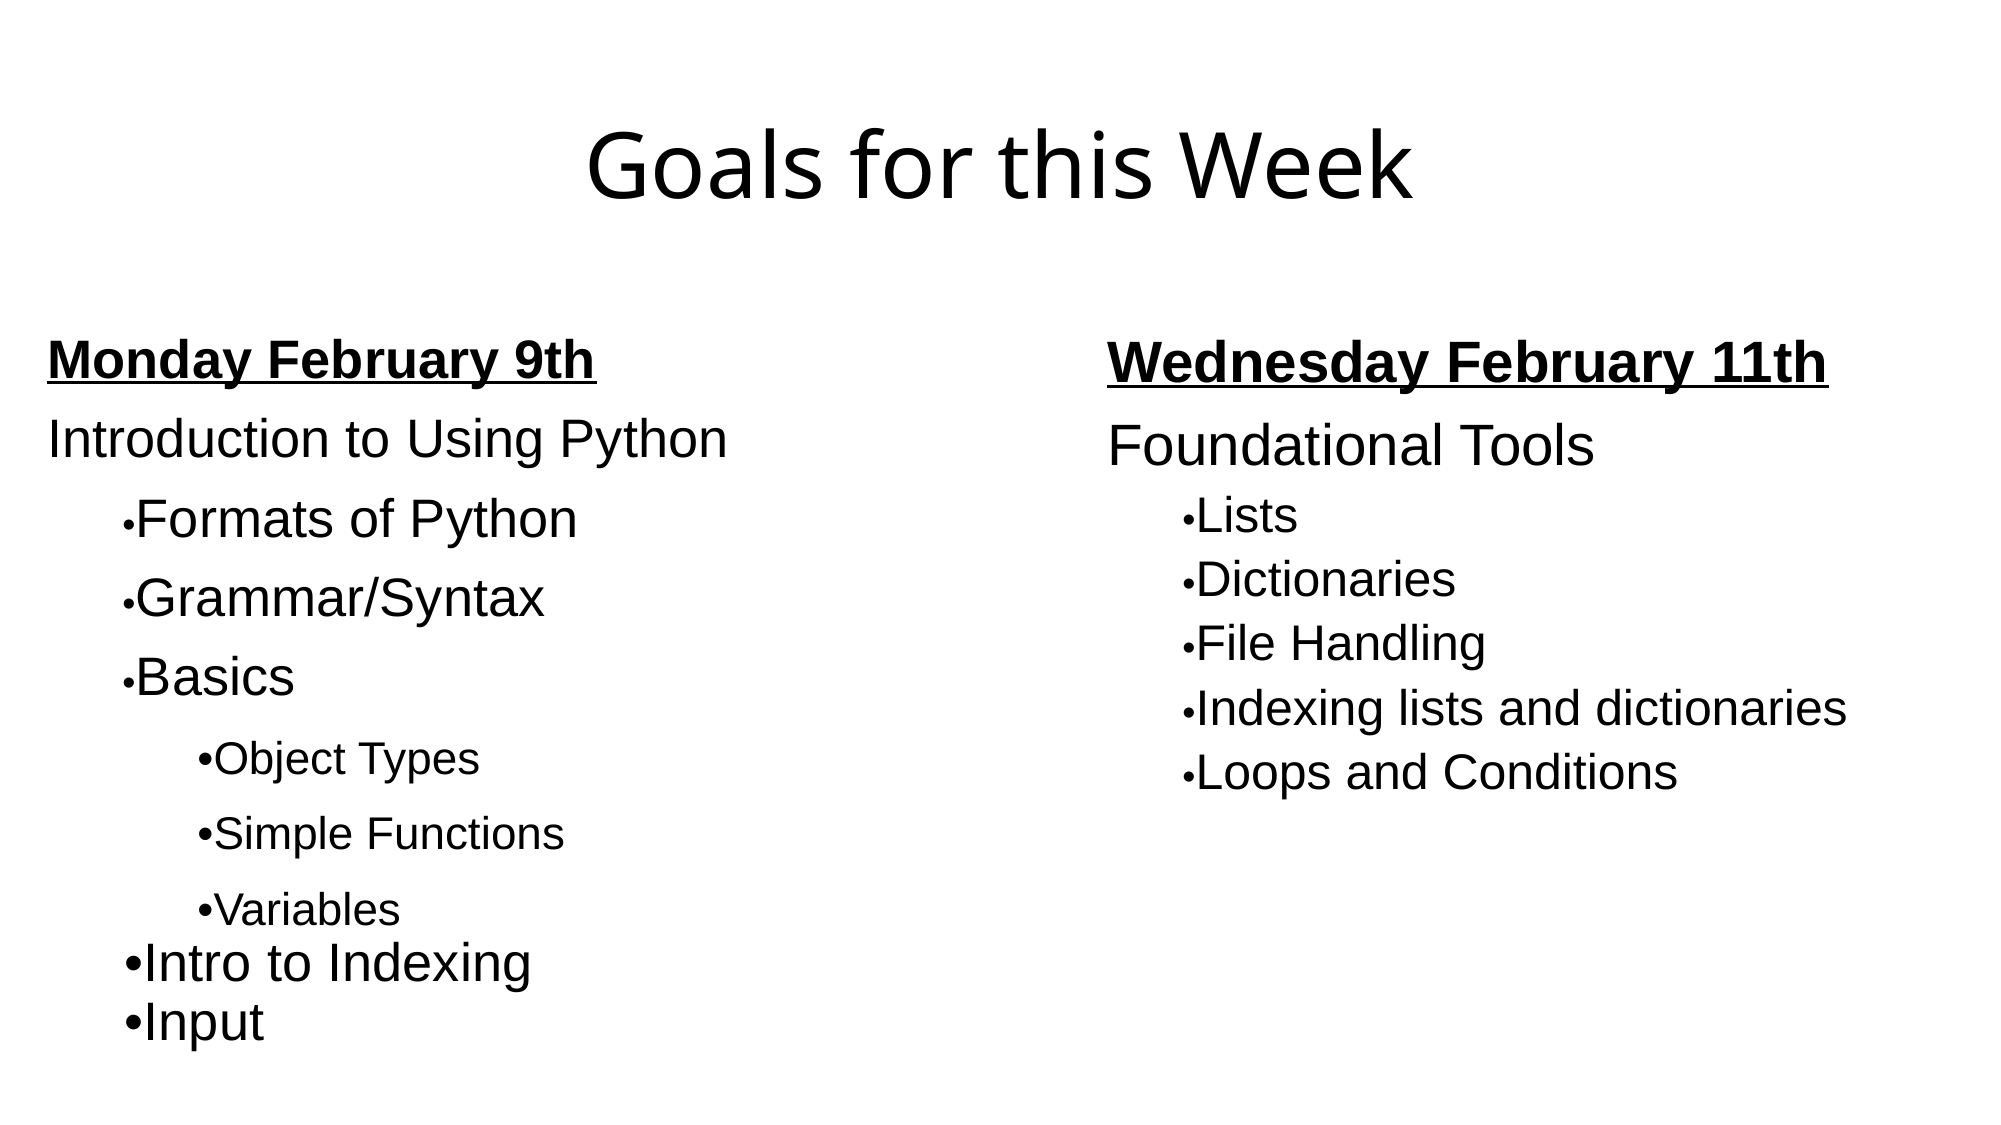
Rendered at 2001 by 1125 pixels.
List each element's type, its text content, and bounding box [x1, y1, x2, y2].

title Goals for this Week [137, 59, 1863, 278]
text_box Wednesday February 11th Foundational Tools •Lists •Dictionaries •File Handling •Indexing lists and dictionaries •Loops and Conditions [1092, 316, 1936, 816]
text_box Monday February 9th Introduction to Using Python •Formats of Python •Grammar/Syntax •Basics •Object Types •Simple Functions •Variables •Intro to Indexing •Input [32, 316, 1116, 1067]
